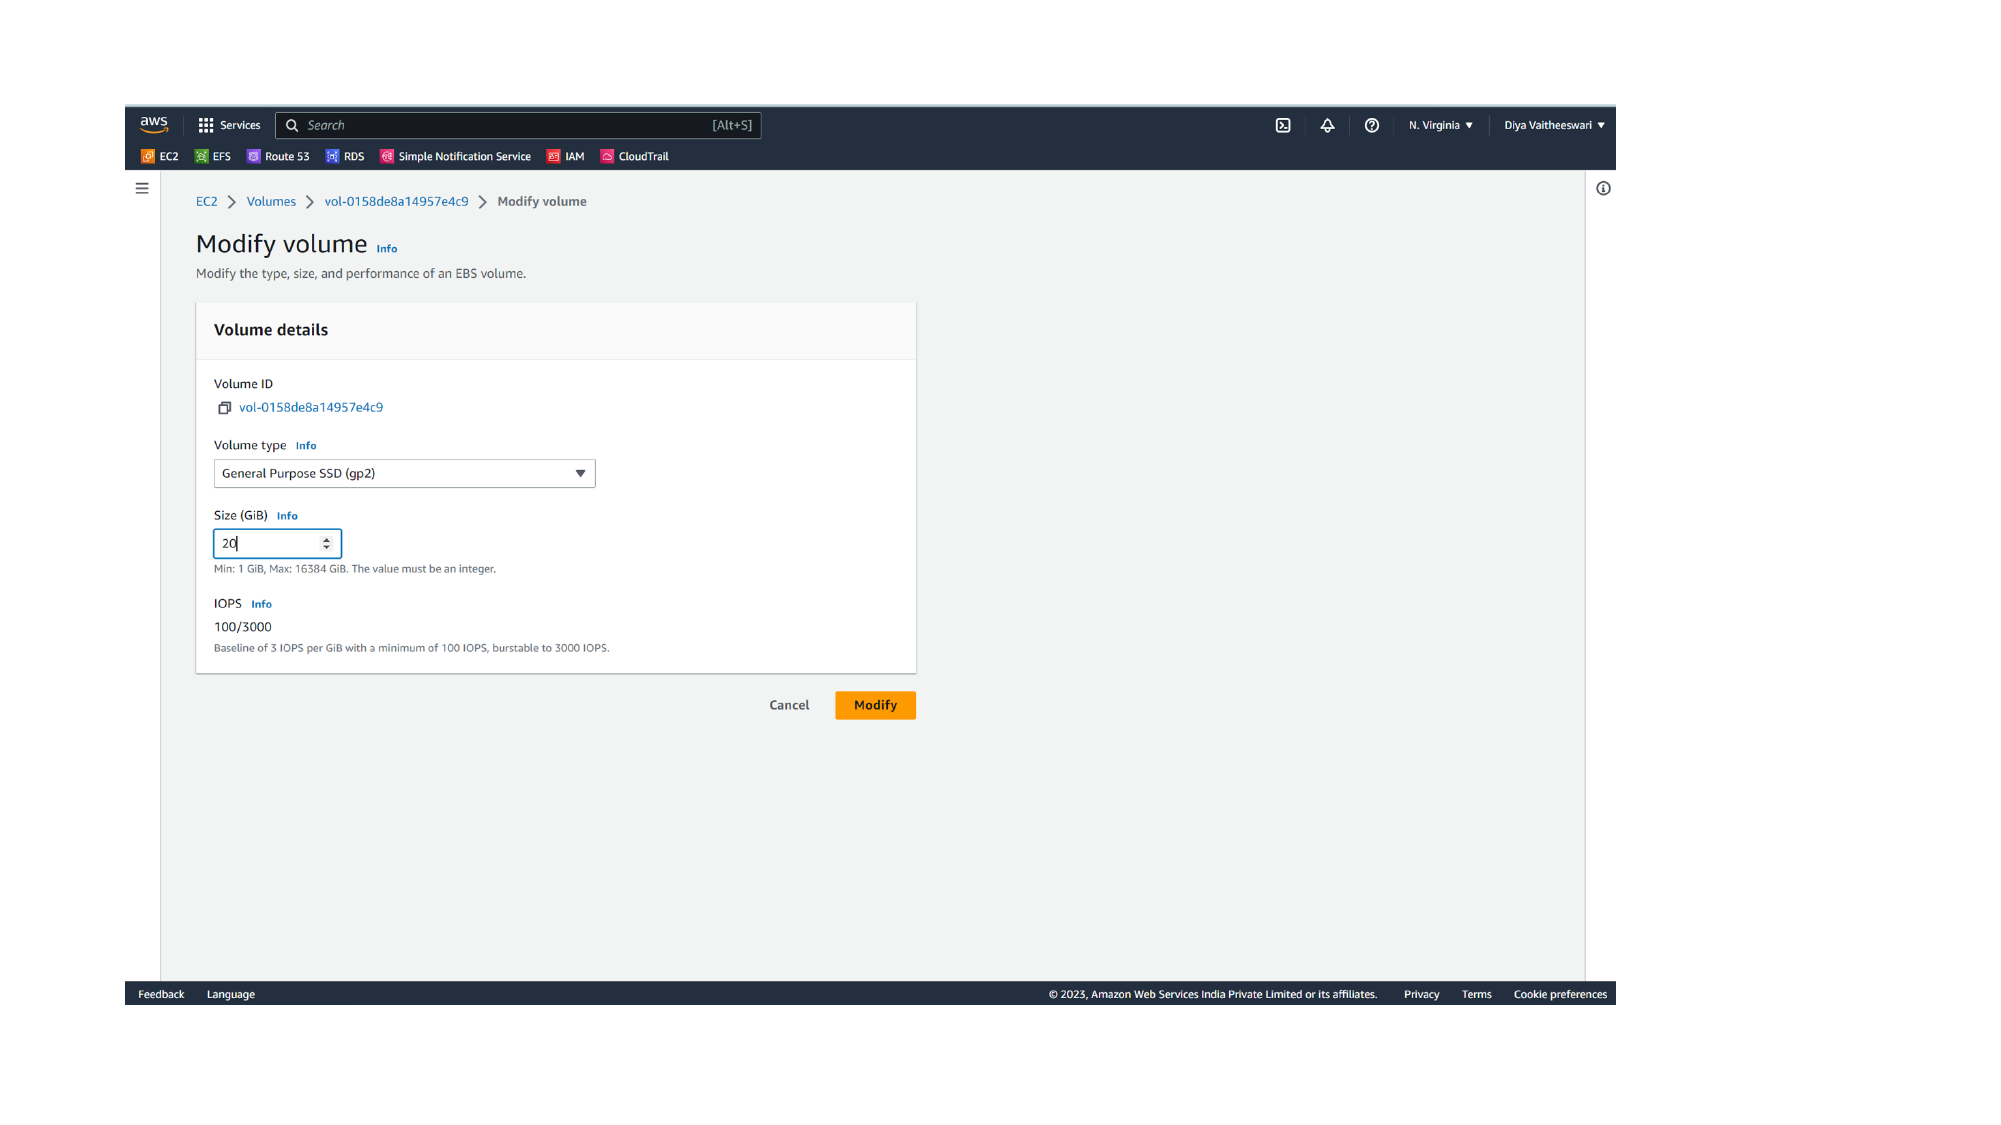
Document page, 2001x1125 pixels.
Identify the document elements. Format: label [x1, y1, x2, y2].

picture [125, 104, 1616, 1005]
